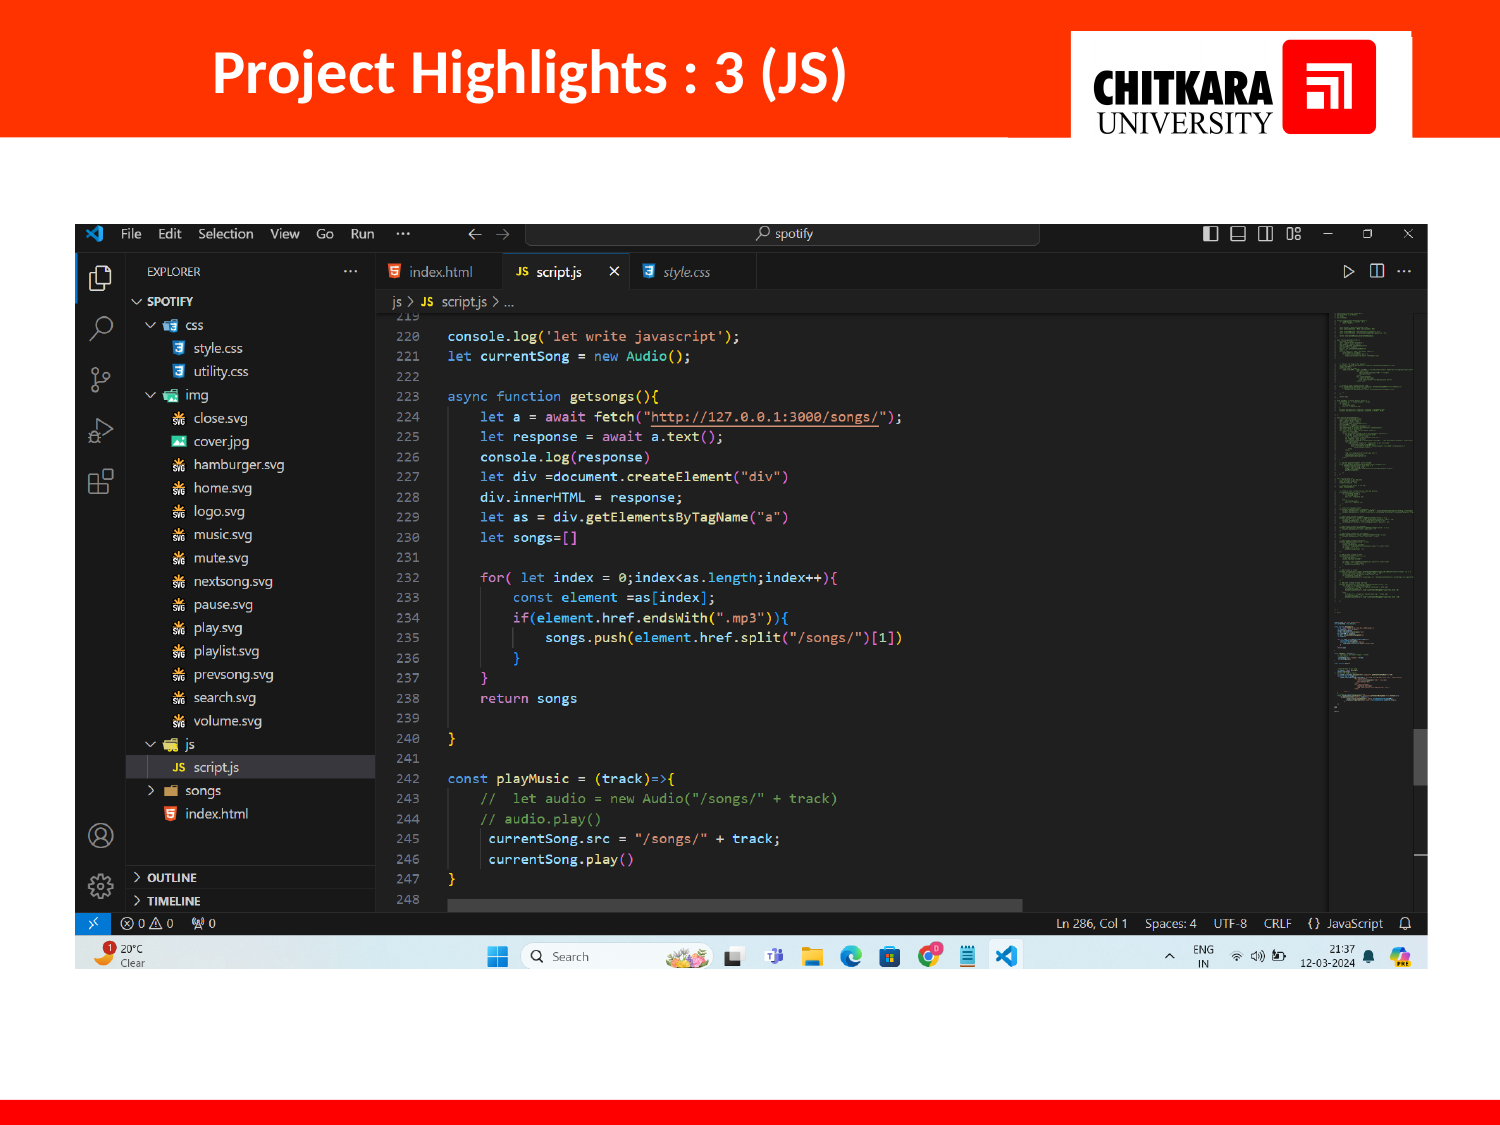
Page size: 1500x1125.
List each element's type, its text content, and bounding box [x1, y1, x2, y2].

picture [1074, 37, 1391, 138]
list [74, 223, 1428, 969]
title Project Highlights : 3 (JS) [0, 0, 1063, 138]
